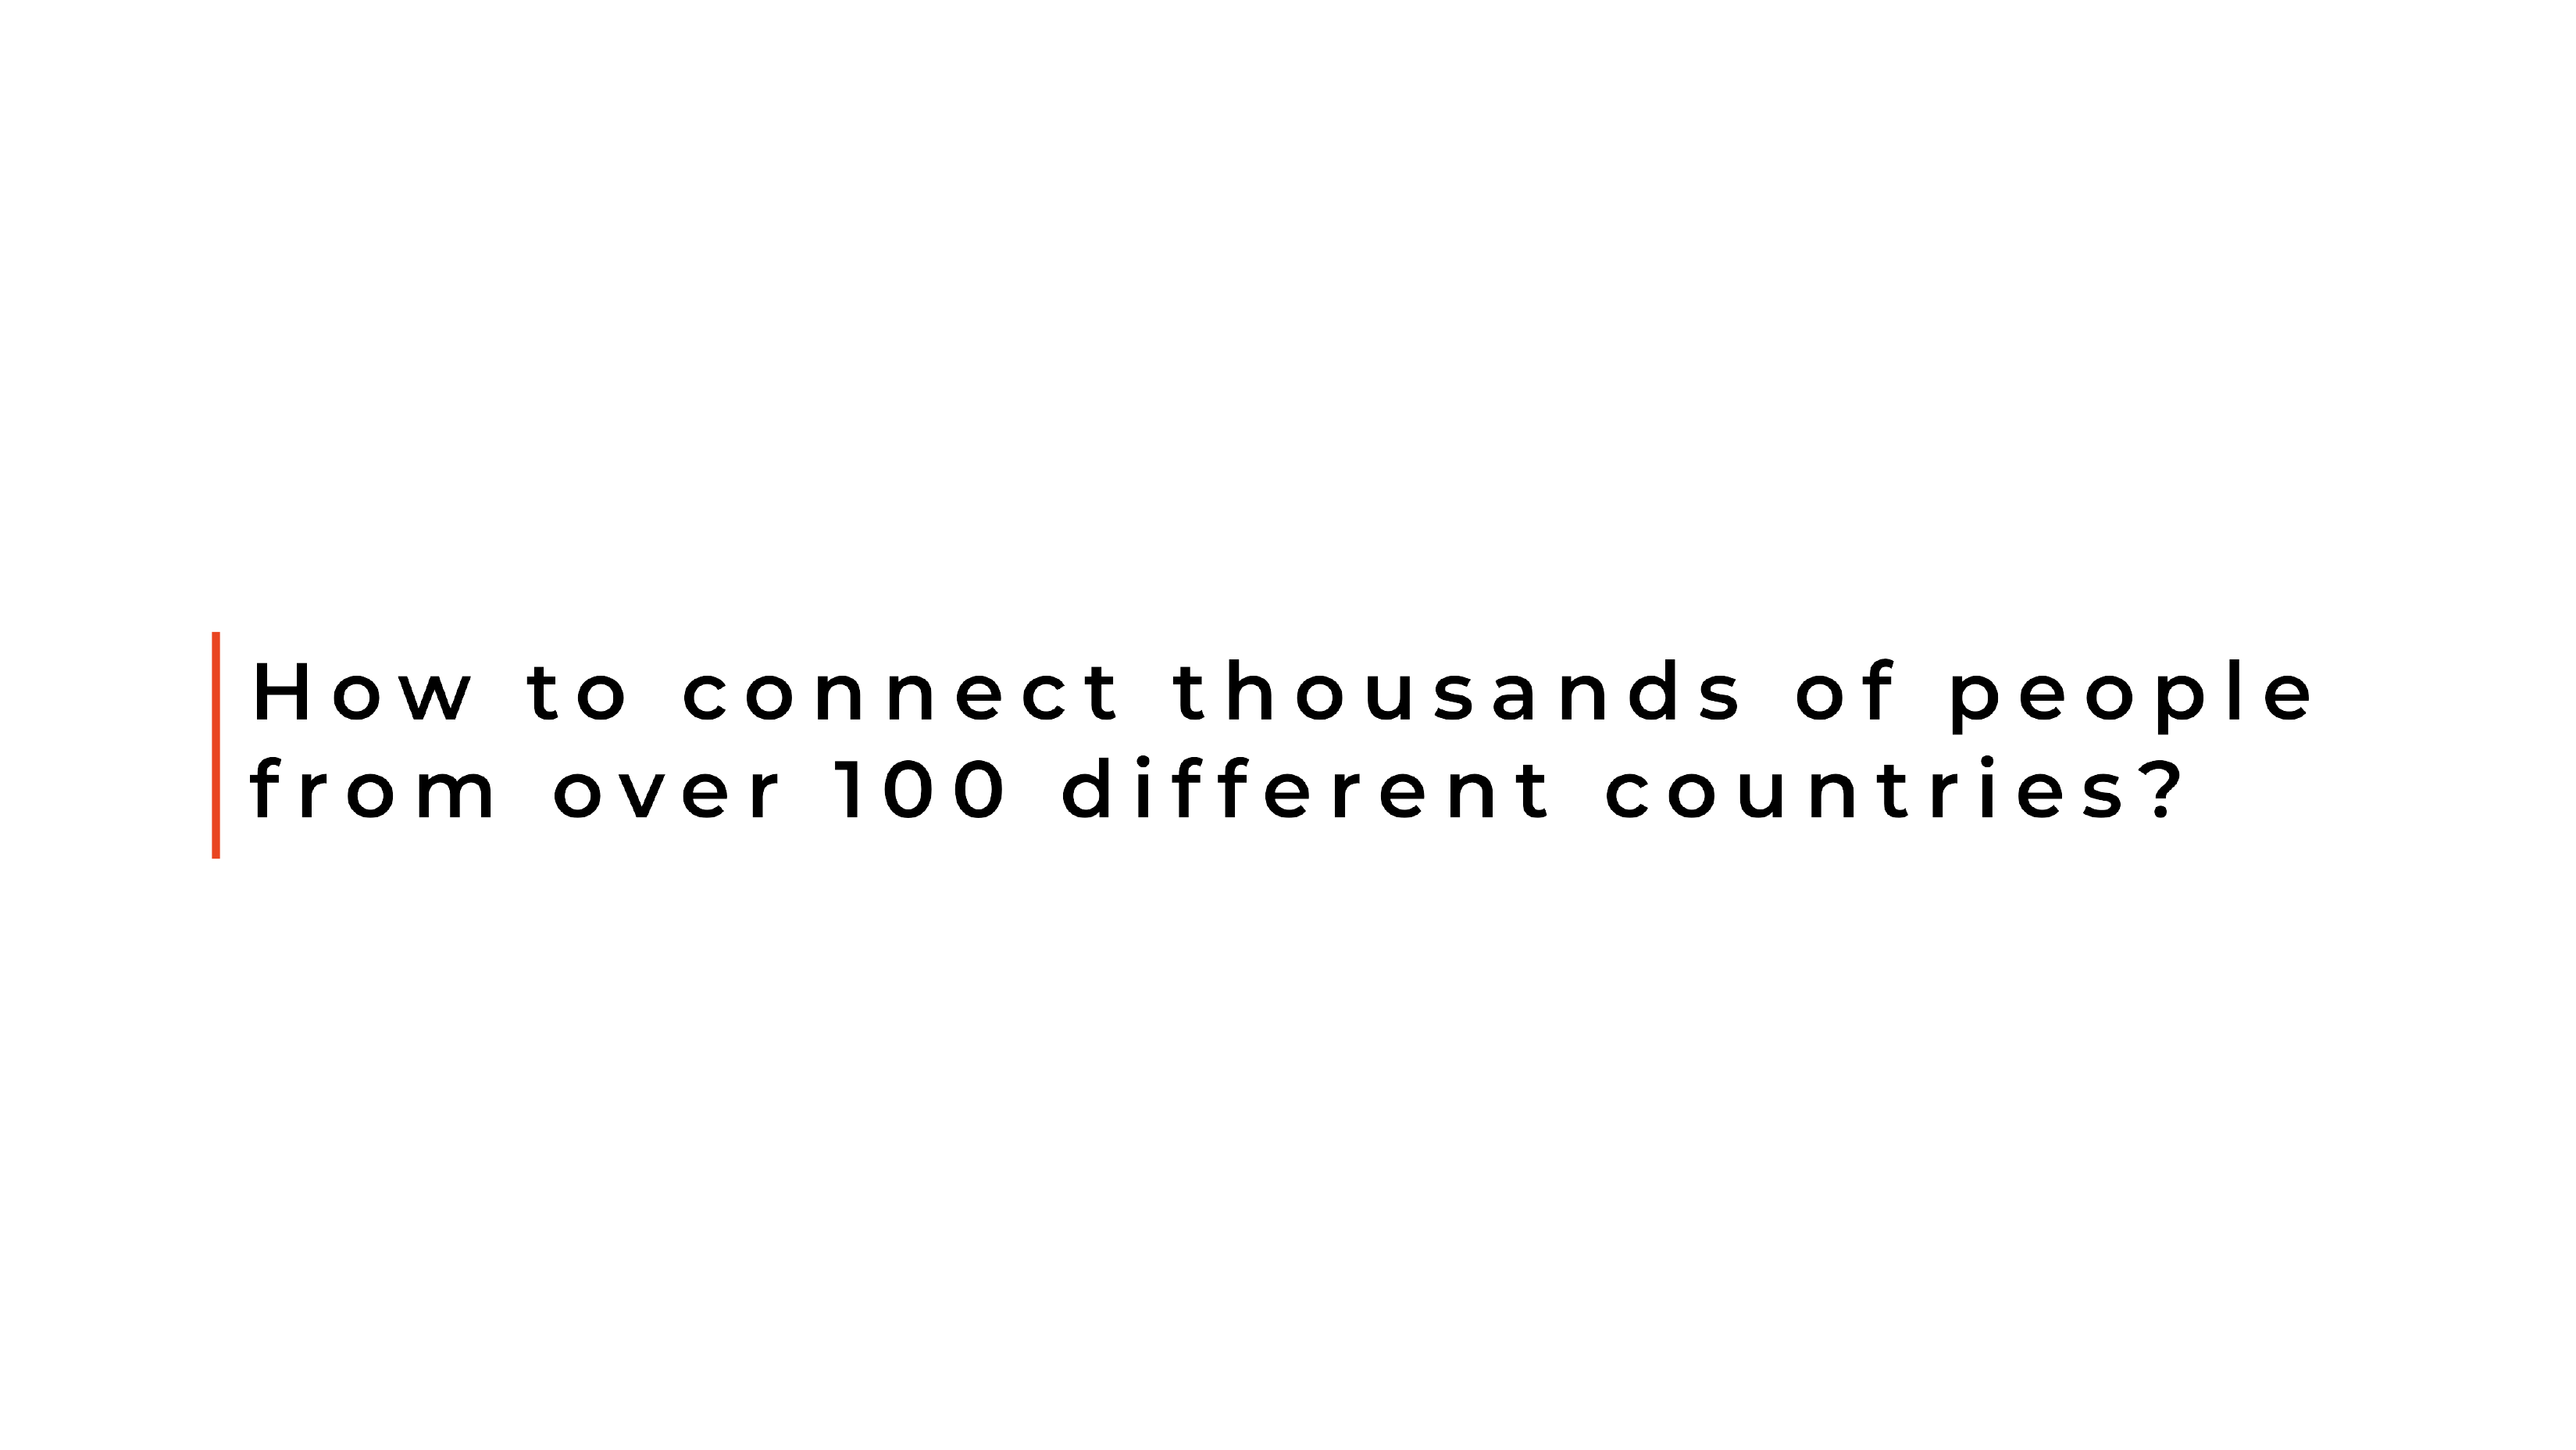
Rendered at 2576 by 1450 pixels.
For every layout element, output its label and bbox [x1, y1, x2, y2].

picture [250, 659, 2310, 819]
text_box [212, 631, 220, 859]
